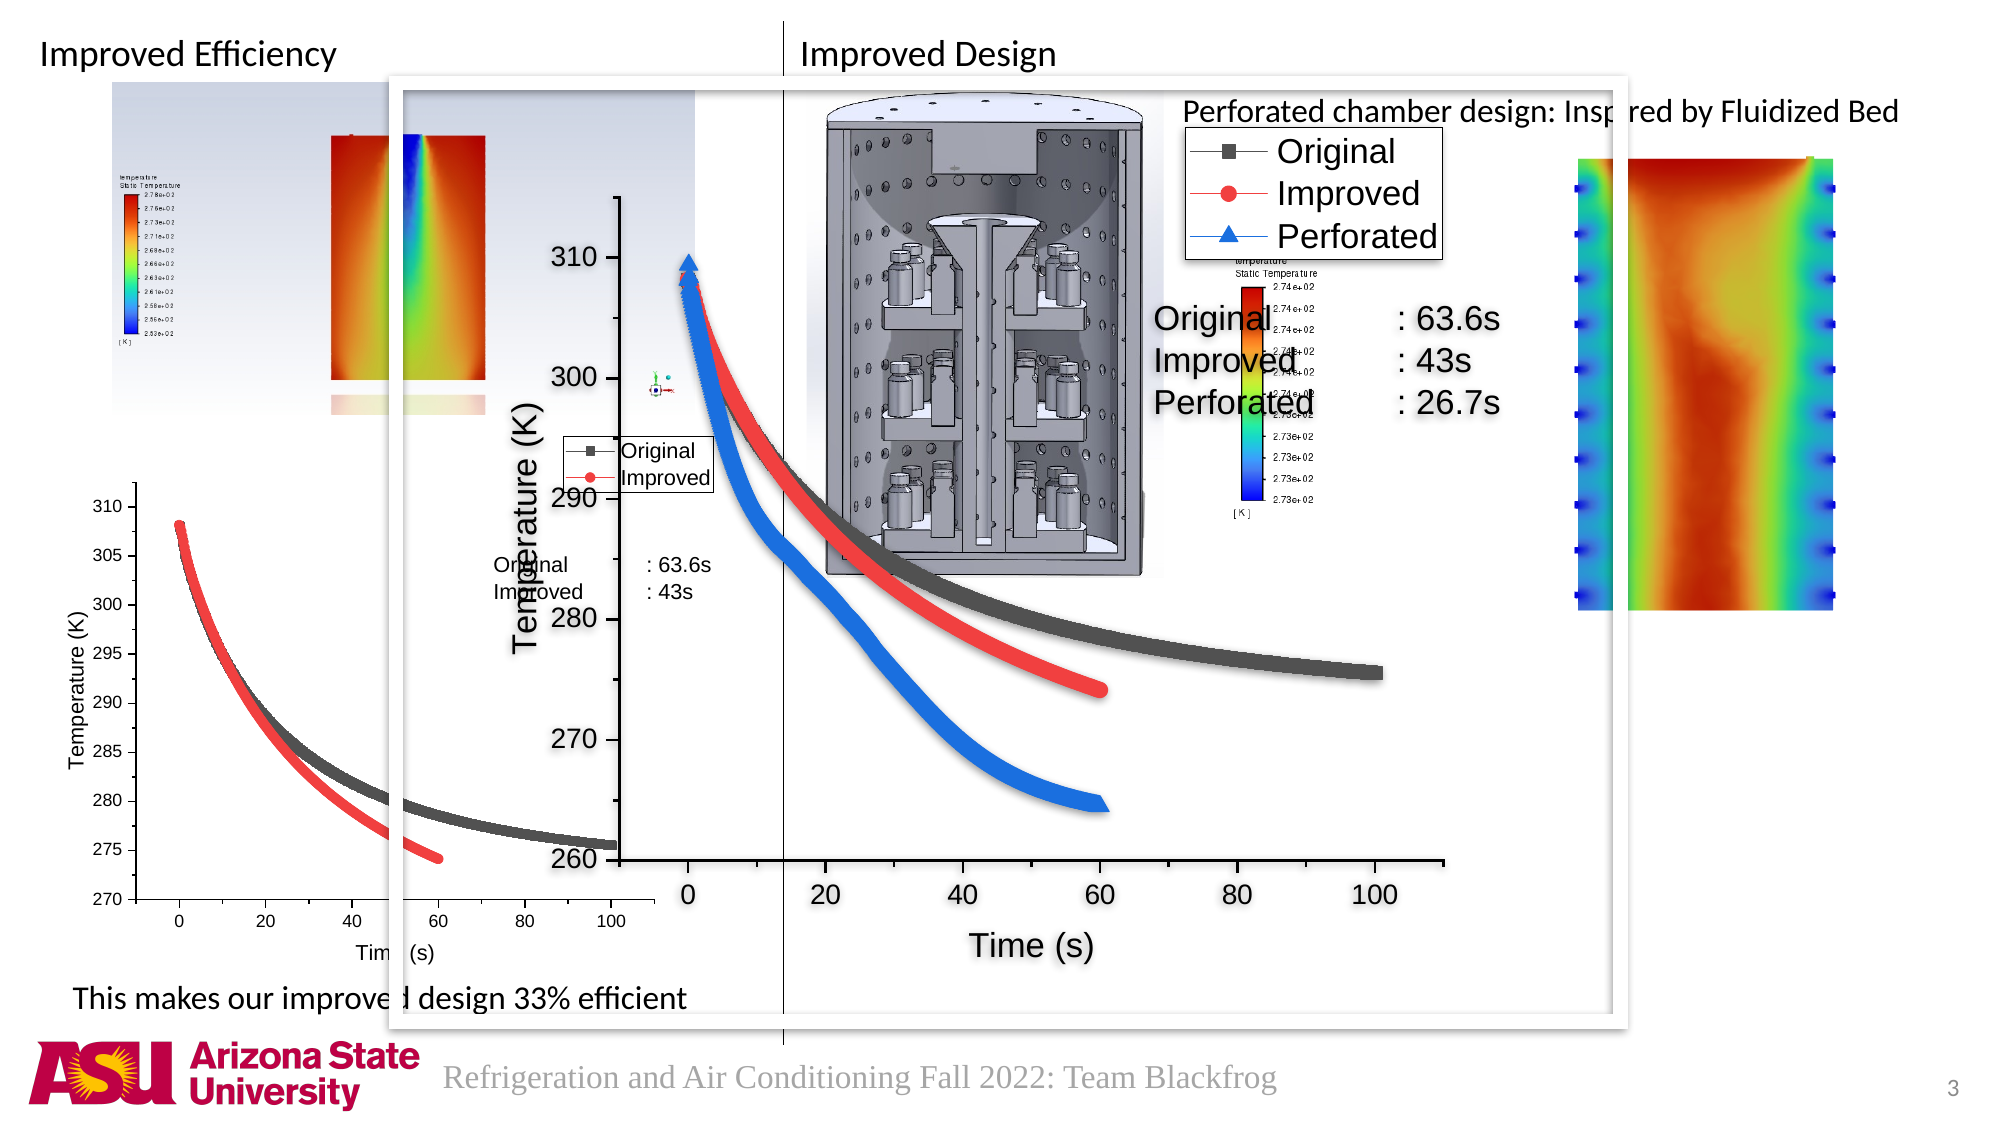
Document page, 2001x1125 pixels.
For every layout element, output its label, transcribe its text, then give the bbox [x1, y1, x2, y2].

picture [0, 81, 1863, 1125]
text_box Improved Design [785, 21, 1073, 73]
text_box Improved Efficiency [24, 21, 353, 82]
slide_number 3 [1524, 1056, 1975, 1117]
text_box This makes our improved design 33% efficient [57, 997, 383, 1024]
text_box Perforated chamber design: Inspired by Fluidized Bed [1632, 81, 1916, 137]
